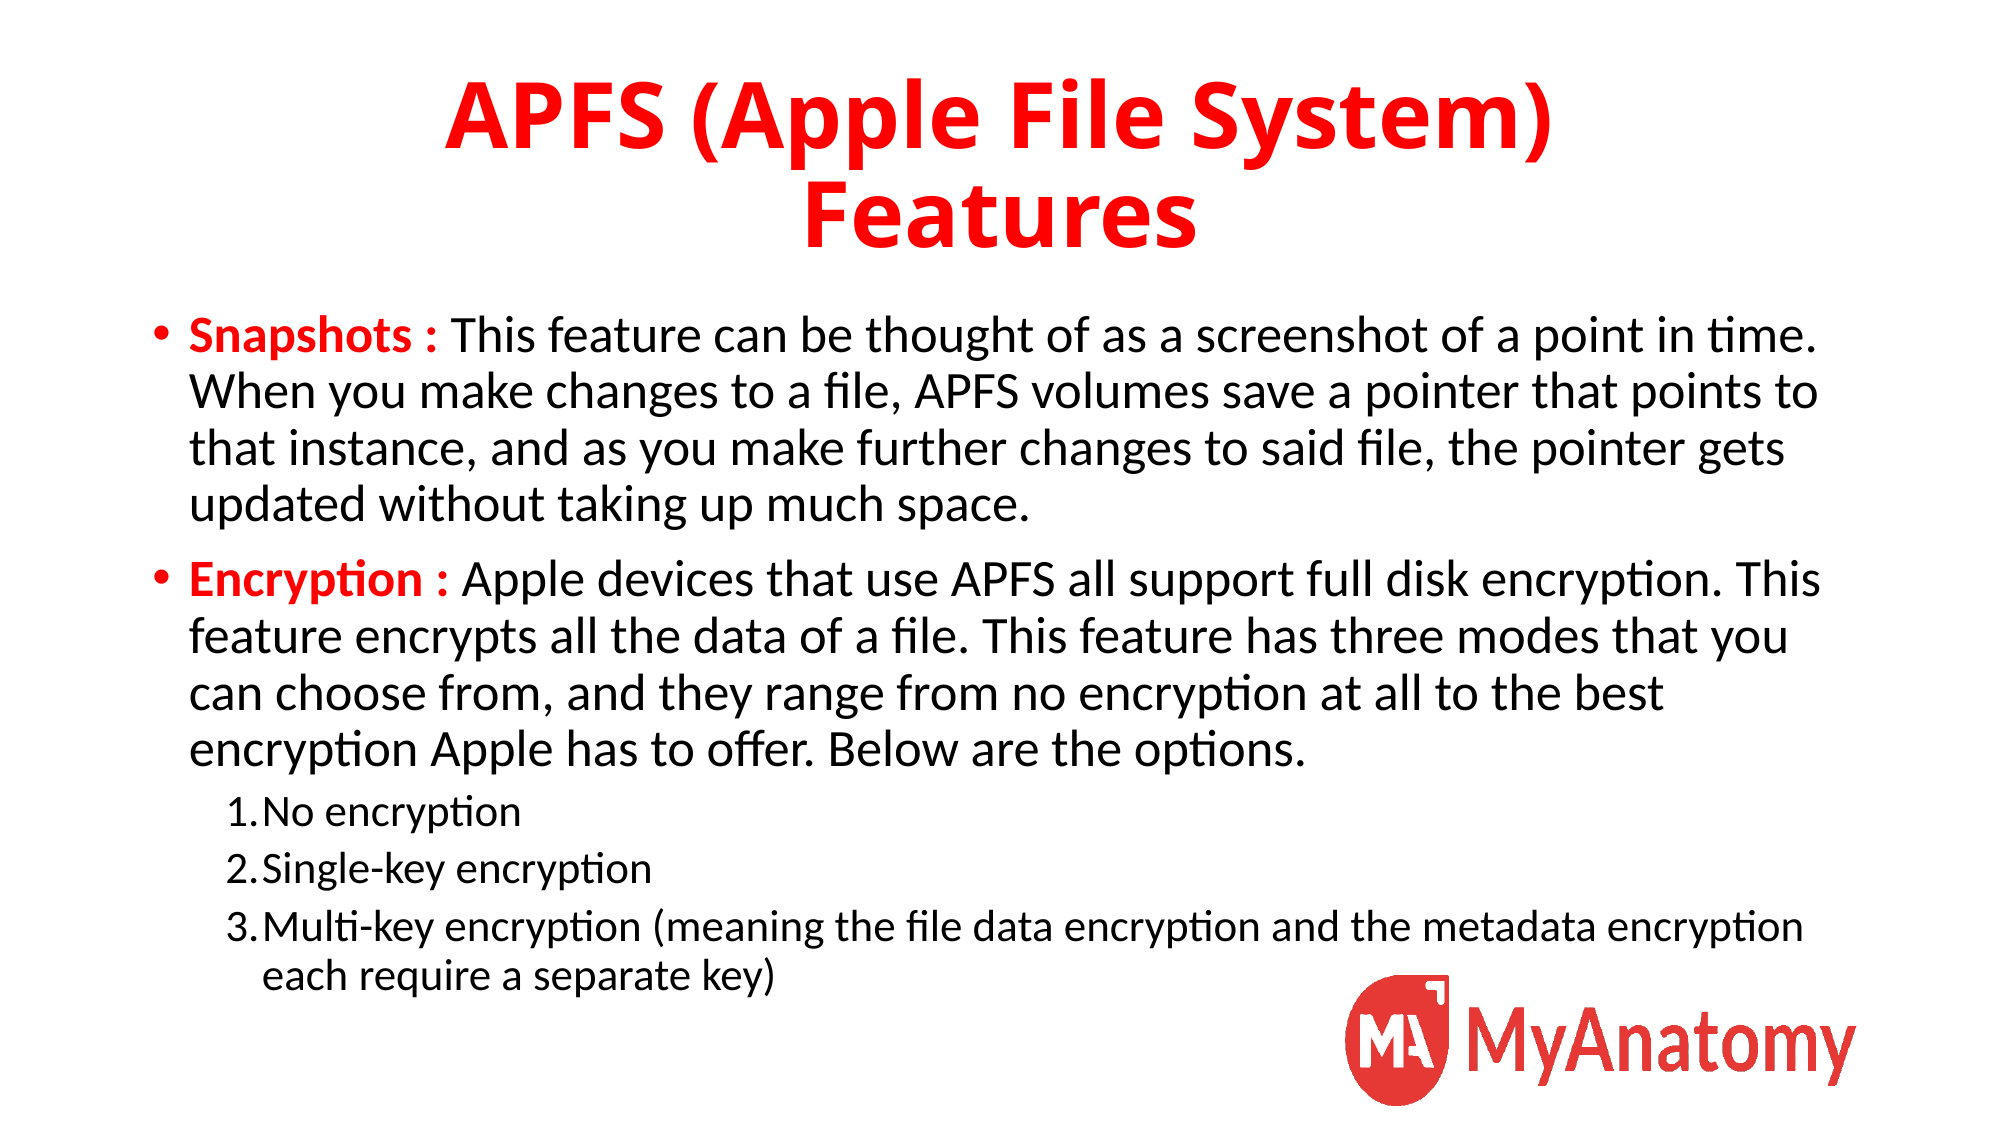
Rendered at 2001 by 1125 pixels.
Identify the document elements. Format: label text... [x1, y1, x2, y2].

title APFS (Apple File System) Features [137, 59, 1863, 278]
picture [1337, 1014, 1863, 1125]
list Snapshots : This feature can be thought of as a screenshot of a point in time. When you make changes to a file, APFS volumes save a pointer that points to that instance, and as you make further changes to said file, the pointer gets updated without taking up much space. Encryption : Apple devices that use APFS all support full disk encryption. This feature encrypts all the data of a file. This feature has three modes that you can choose from, and they range from no encryption at all to the best encryption Apple has to offer. Below are the options. No encryption Single-key encryption Multi-key encryption (meaning the file data encryption and the metadata encryption each require a separate key) [137, 299, 1863, 1014]
